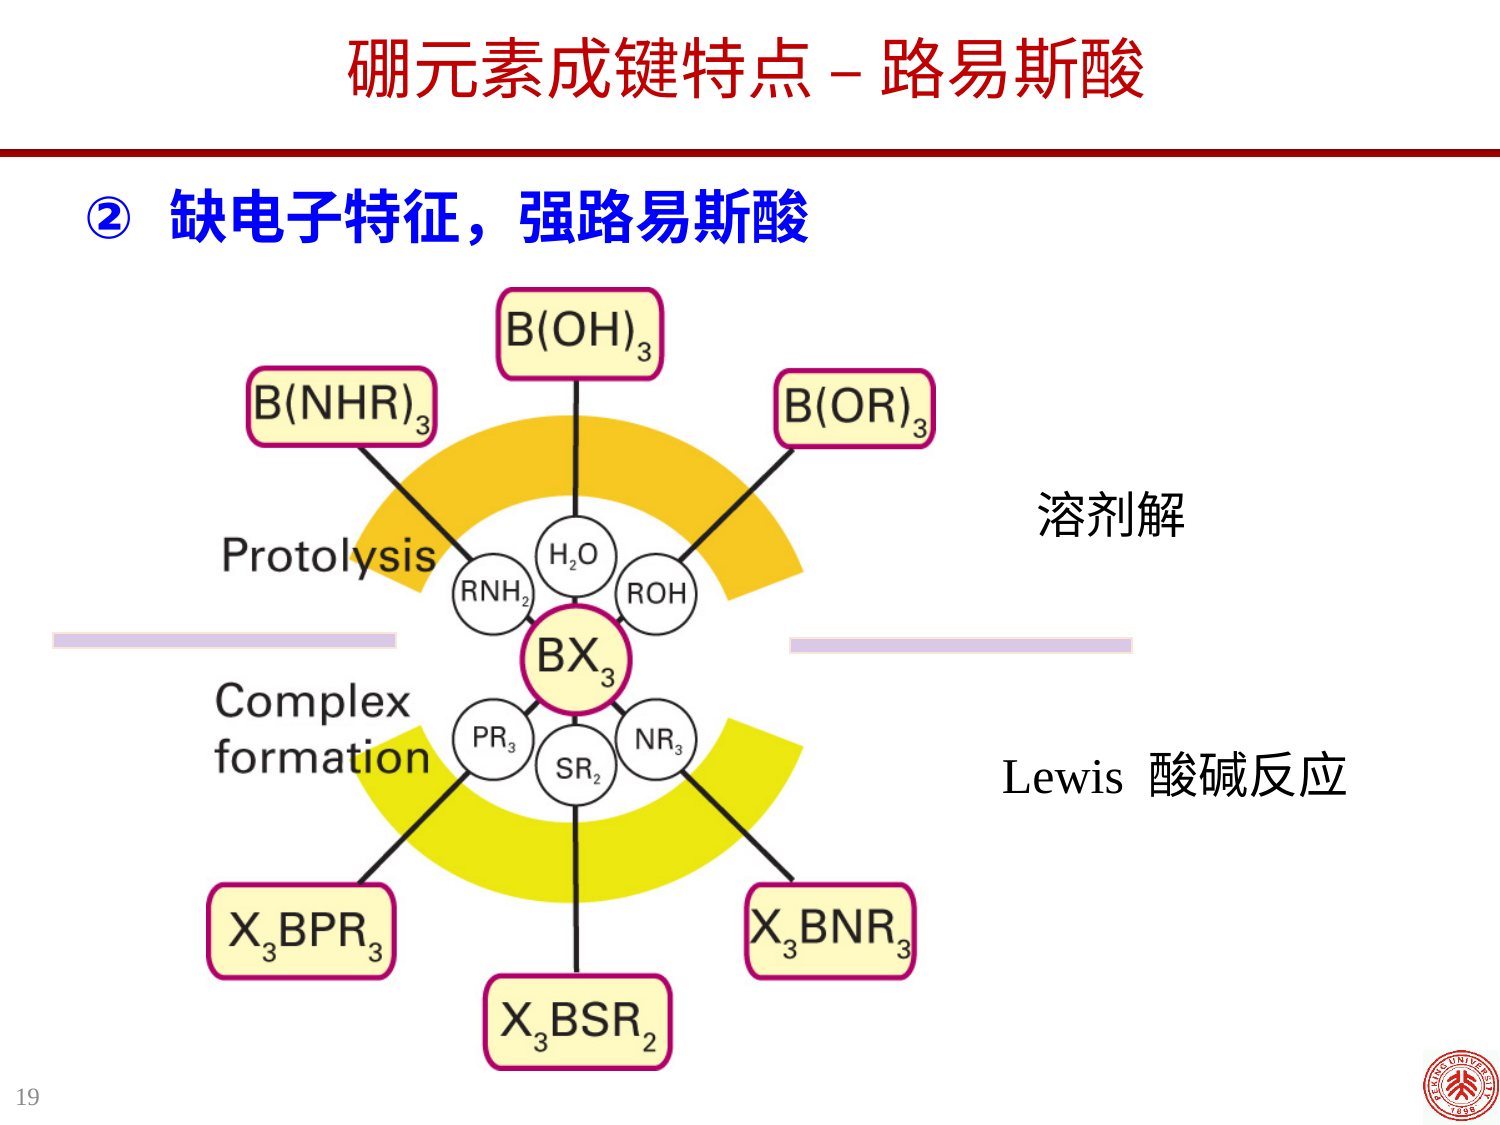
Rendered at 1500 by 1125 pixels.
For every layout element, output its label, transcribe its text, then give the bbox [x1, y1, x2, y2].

text_box 硼元素成键特点 – 路易斯酸 [294, 19, 1199, 126]
slide_number 19 [0, 1062, 69, 1125]
text_box [936, 637, 1133, 654]
picture [1423, 1050, 1499, 1125]
text_box [52, 632, 206, 649]
text_box 溶剂解 [1021, 476, 1329, 552]
picture [206, 287, 936, 1071]
text_box [0, 149, 1500, 157]
text_box Lewis 酸碱反应 [986, 736, 1365, 812]
text_box 缺电子特征，强路易斯酸 [70, 172, 825, 258]
